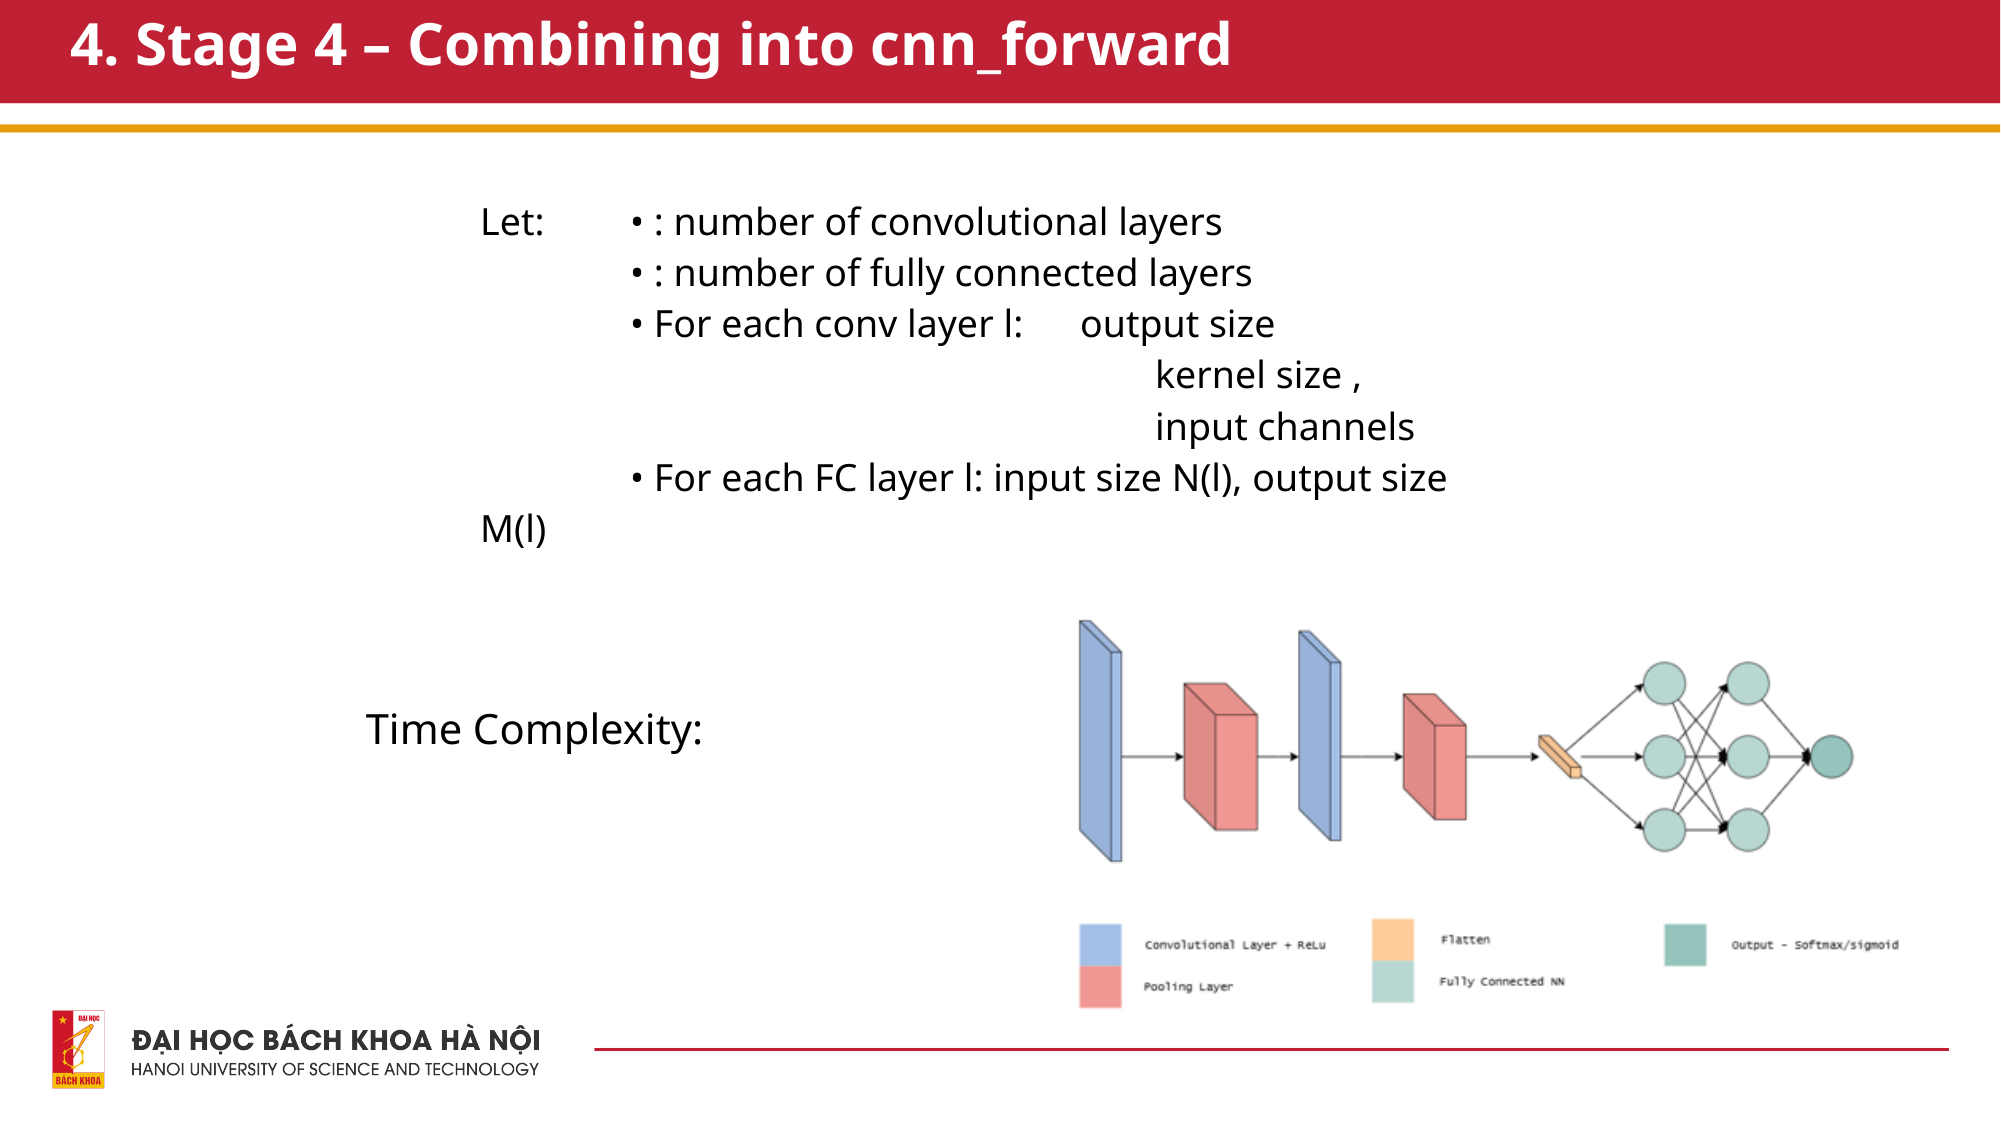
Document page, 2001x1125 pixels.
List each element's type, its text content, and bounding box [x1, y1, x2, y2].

picture [0, 0, 2001, 1125]
title 4. Stage 4 – Combining into cnn_forward [55, 7, 1945, 128]
